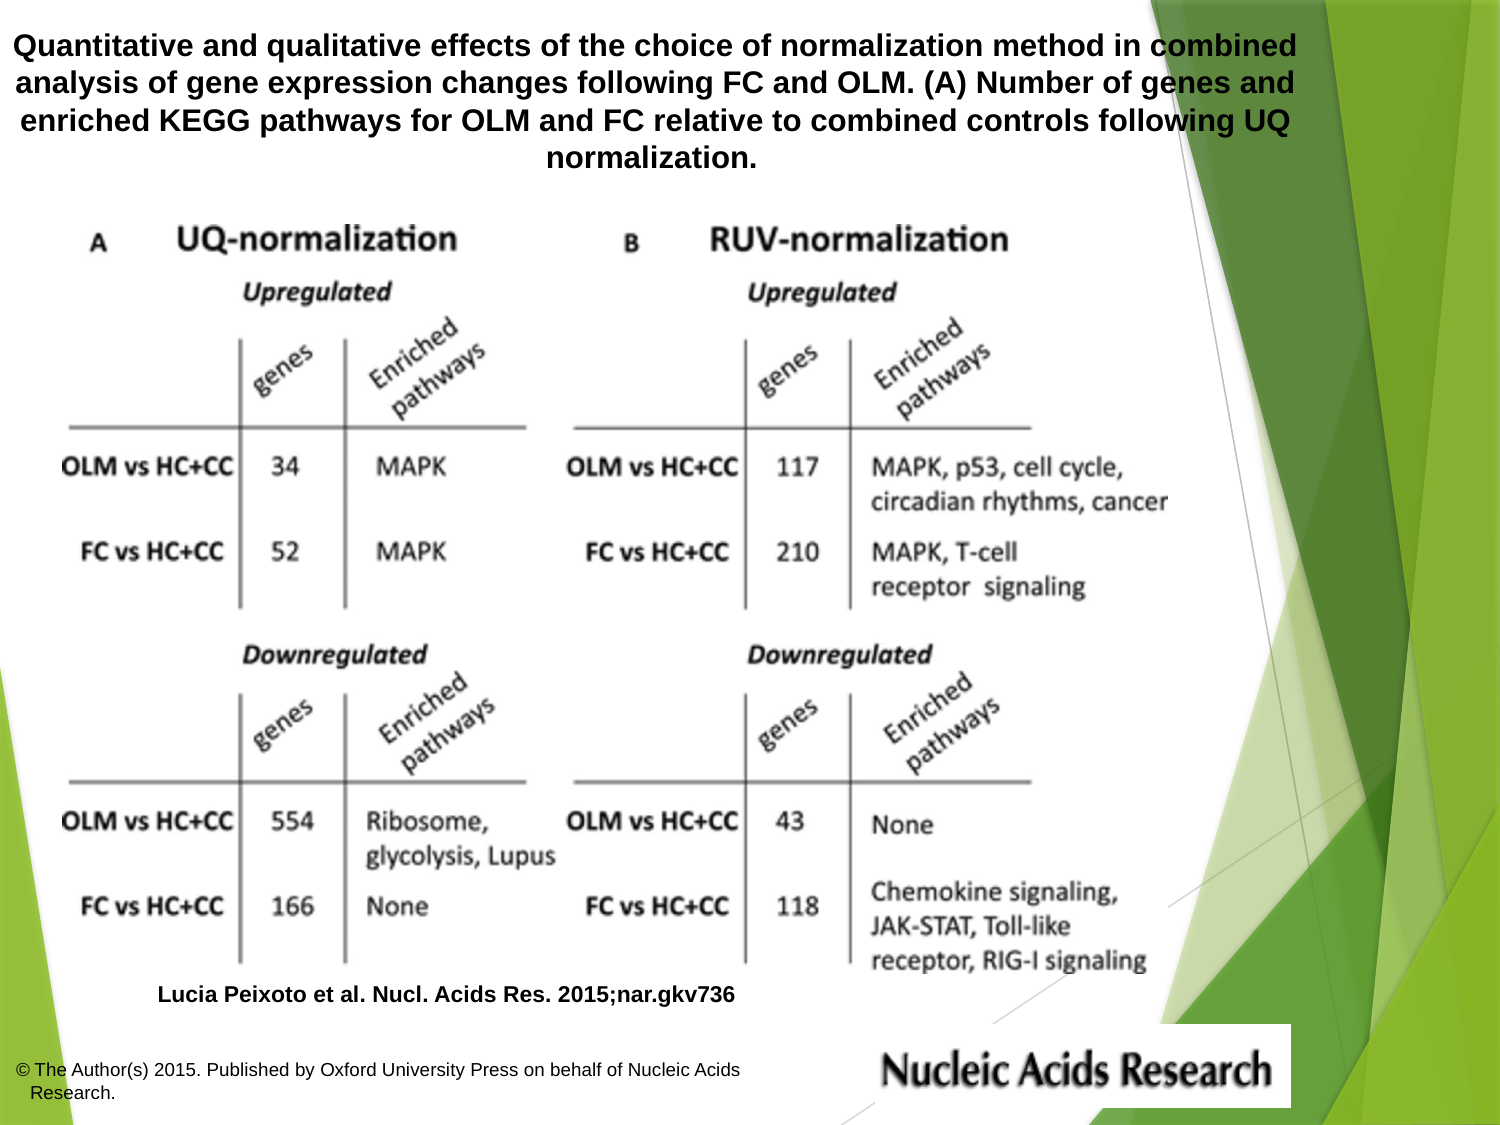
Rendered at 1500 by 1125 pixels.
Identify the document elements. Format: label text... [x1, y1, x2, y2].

picture [61, 224, 1169, 975]
picture [874, 1024, 1292, 1109]
text_box Quantitative and qualitative effects of the choice of normalization method in combined analysis of gene expression changes following FC and OLM. (A) Number of genes and enriched KEGG pathways for OLM and FC relative to combined controls following UQ normalization. [0, 24, 1313, 175]
text_box © The Author(s) 2015. Published by Oxford University Press on behalf of Nucleic Acids Research. [16, 1058, 825, 1125]
text_box Lucia Peixoto et al. Nucl. Acids Res. 2015;nar.gkv736 [157, 984, 801, 1018]
